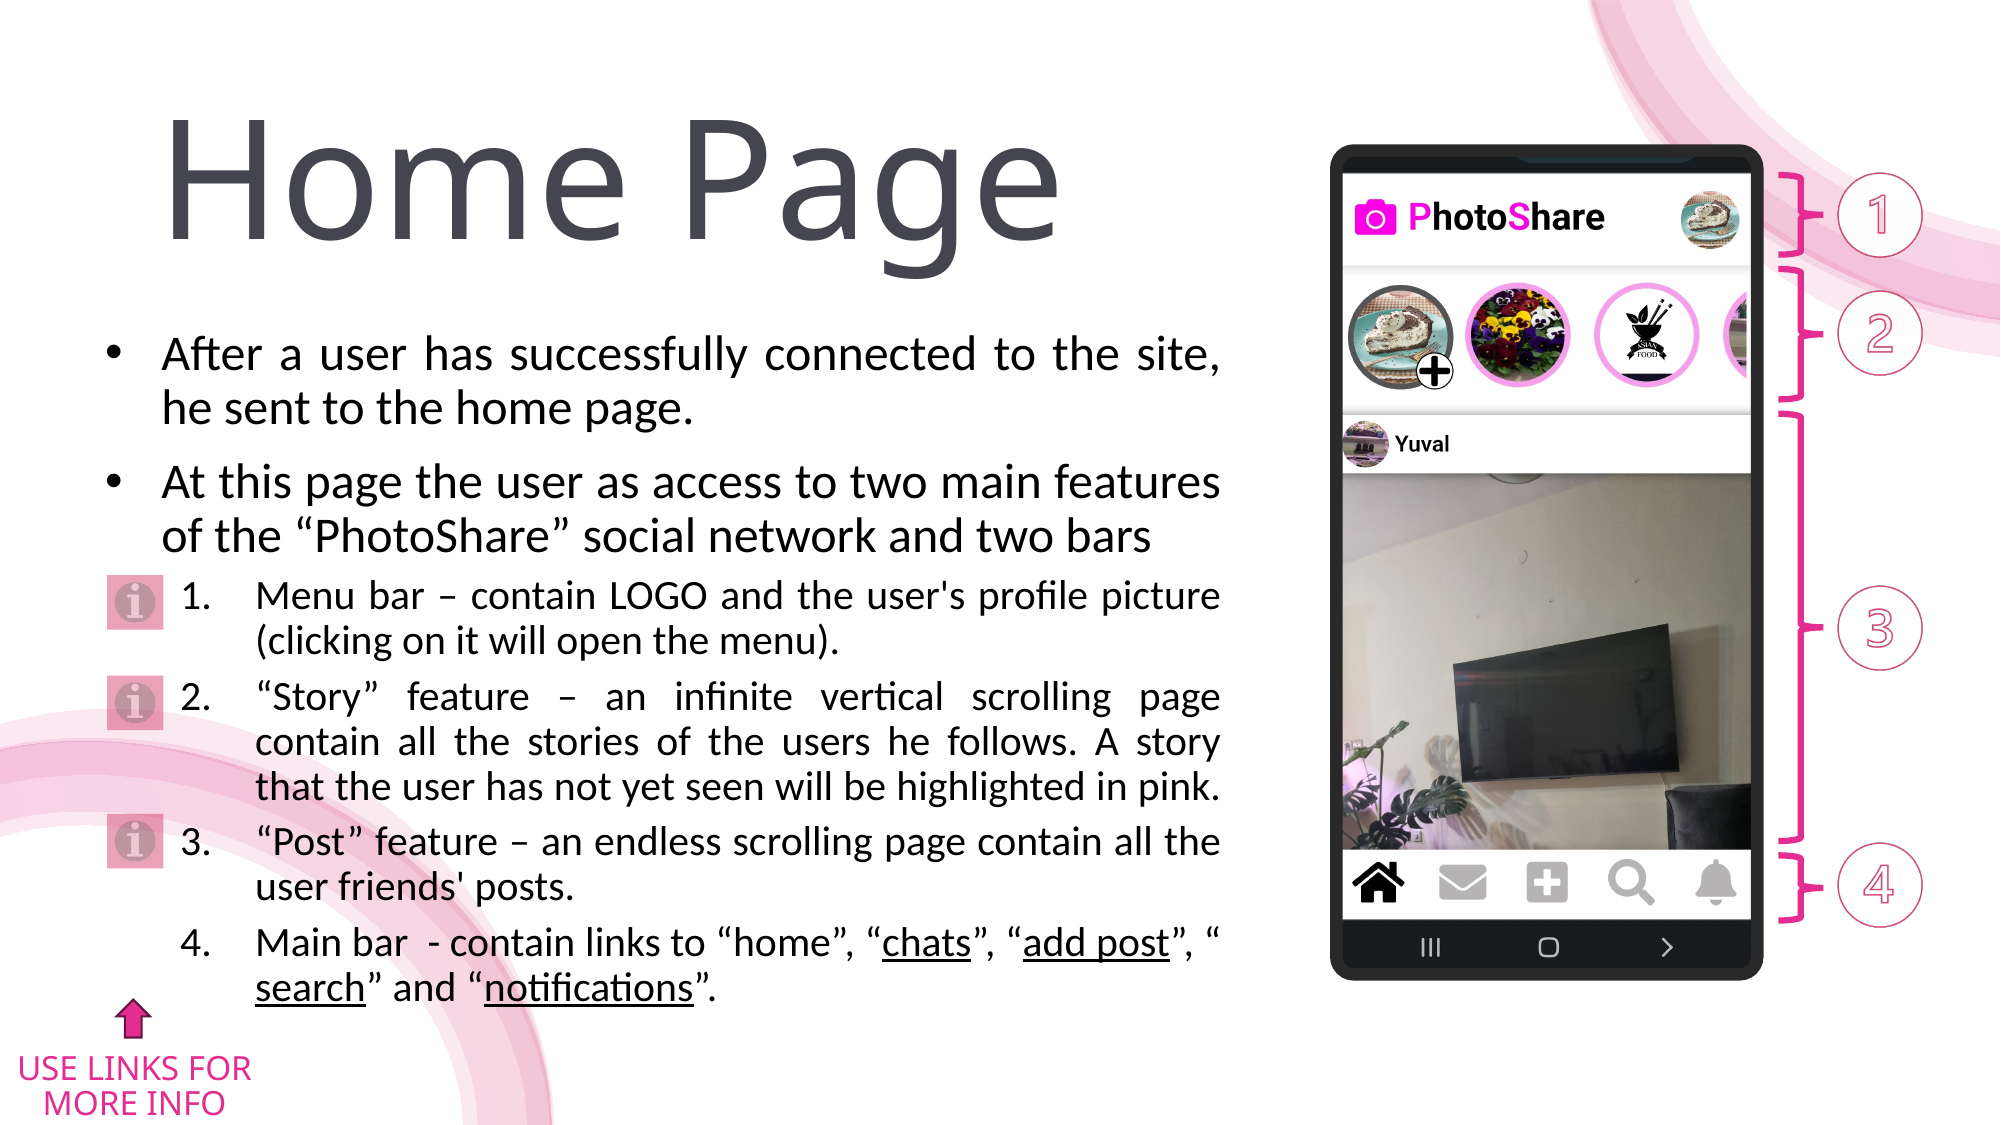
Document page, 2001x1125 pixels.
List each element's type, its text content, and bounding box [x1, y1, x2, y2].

text_box [1778, 413, 1824, 842]
text_box [107, 675, 164, 709]
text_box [1587, 0, 2000, 357]
text_box [1778, 357, 1802, 400]
picture [1827, 575, 1933, 681]
picture [1336, 150, 1758, 975]
text_box [1778, 854, 1824, 922]
title Home Page [90, 74, 1133, 284]
text_box [0, 0, 2000, 1125]
text_box After a user has successfully connected to the site, he sent to the home page. At this page the user as access to two main features of the “PhotoShare” social network and two bars Menu bar – contain LOGO and the user's profile picture (clicking on it will open the menu). “Story” feature – an infinite vertical scrolling page contain all the stories of the users he follows. A story that the user has not yet seen will be highlighted in pink. “Post” feature – an endless scrolling page contain all the user friends' posts. Main bar - contain links to “home”, “chats”, “add post”, “search” and “notifications”. [90, 319, 1236, 917]
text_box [0, 709, 555, 1125]
text_box [107, 575, 164, 630]
picture [1827, 162, 1933, 268]
picture [1827, 280, 1933, 386]
picture [1827, 832, 1933, 938]
